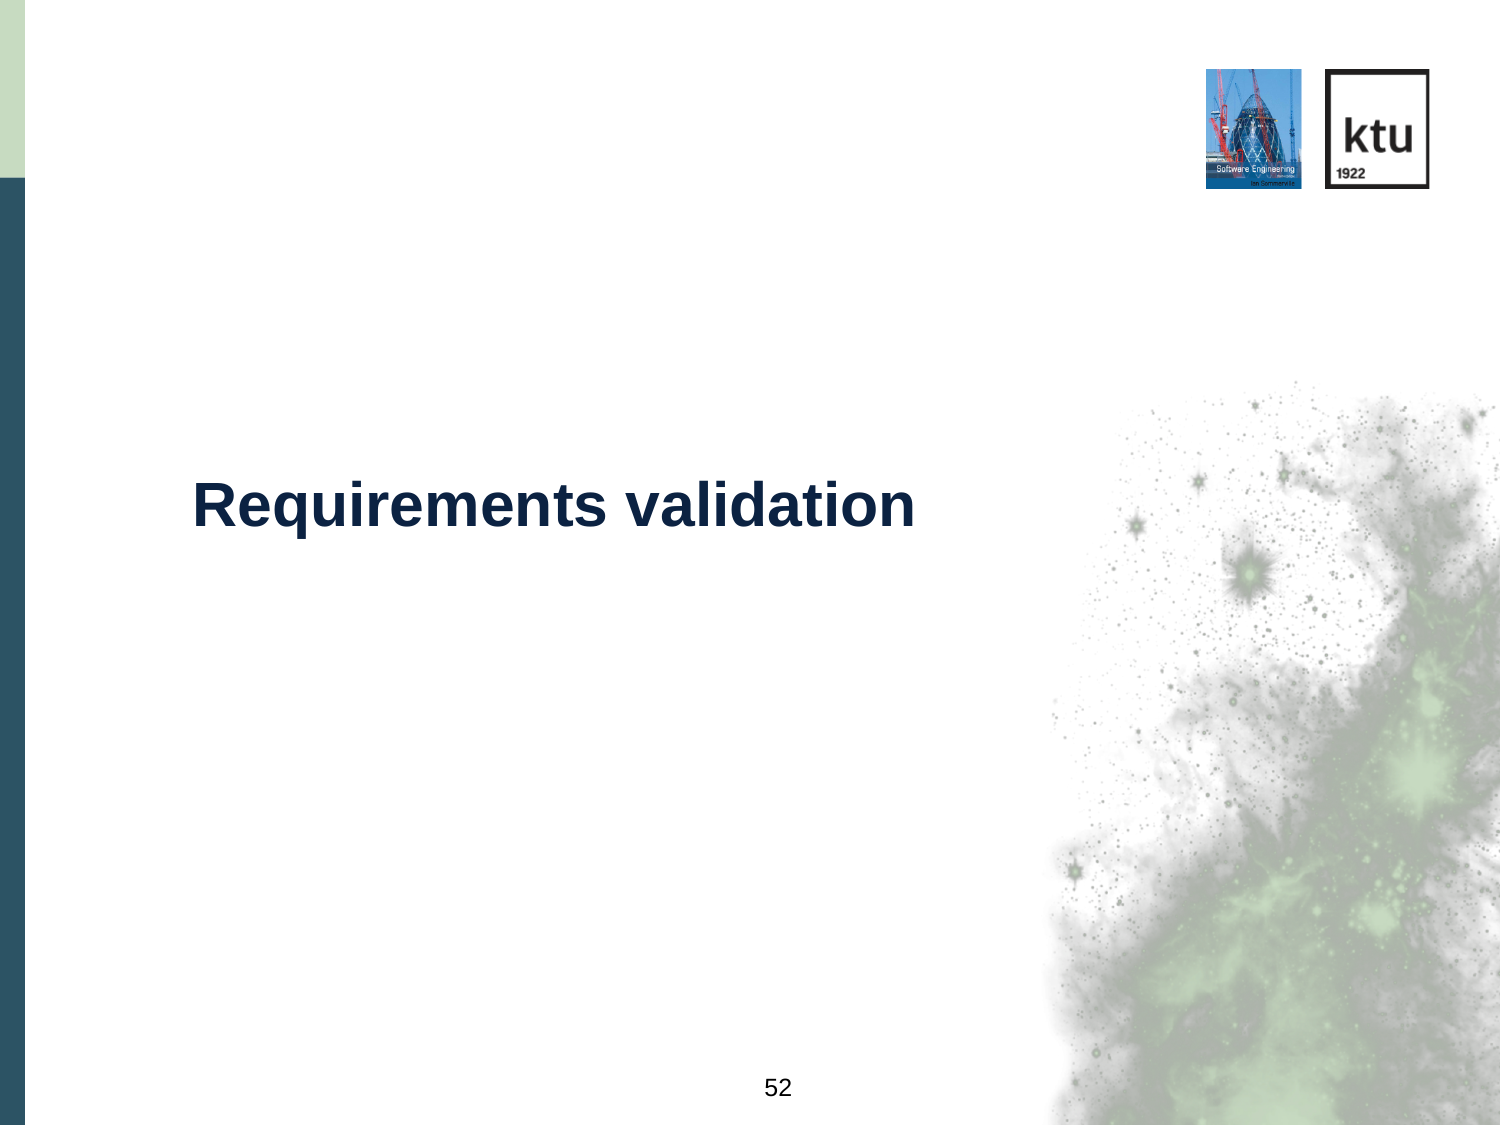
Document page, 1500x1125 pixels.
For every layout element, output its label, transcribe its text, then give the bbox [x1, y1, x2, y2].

picture [1041, 376, 1500, 1125]
list Requirements validation [177, 468, 1385, 571]
picture [1206, 69, 1302, 189]
